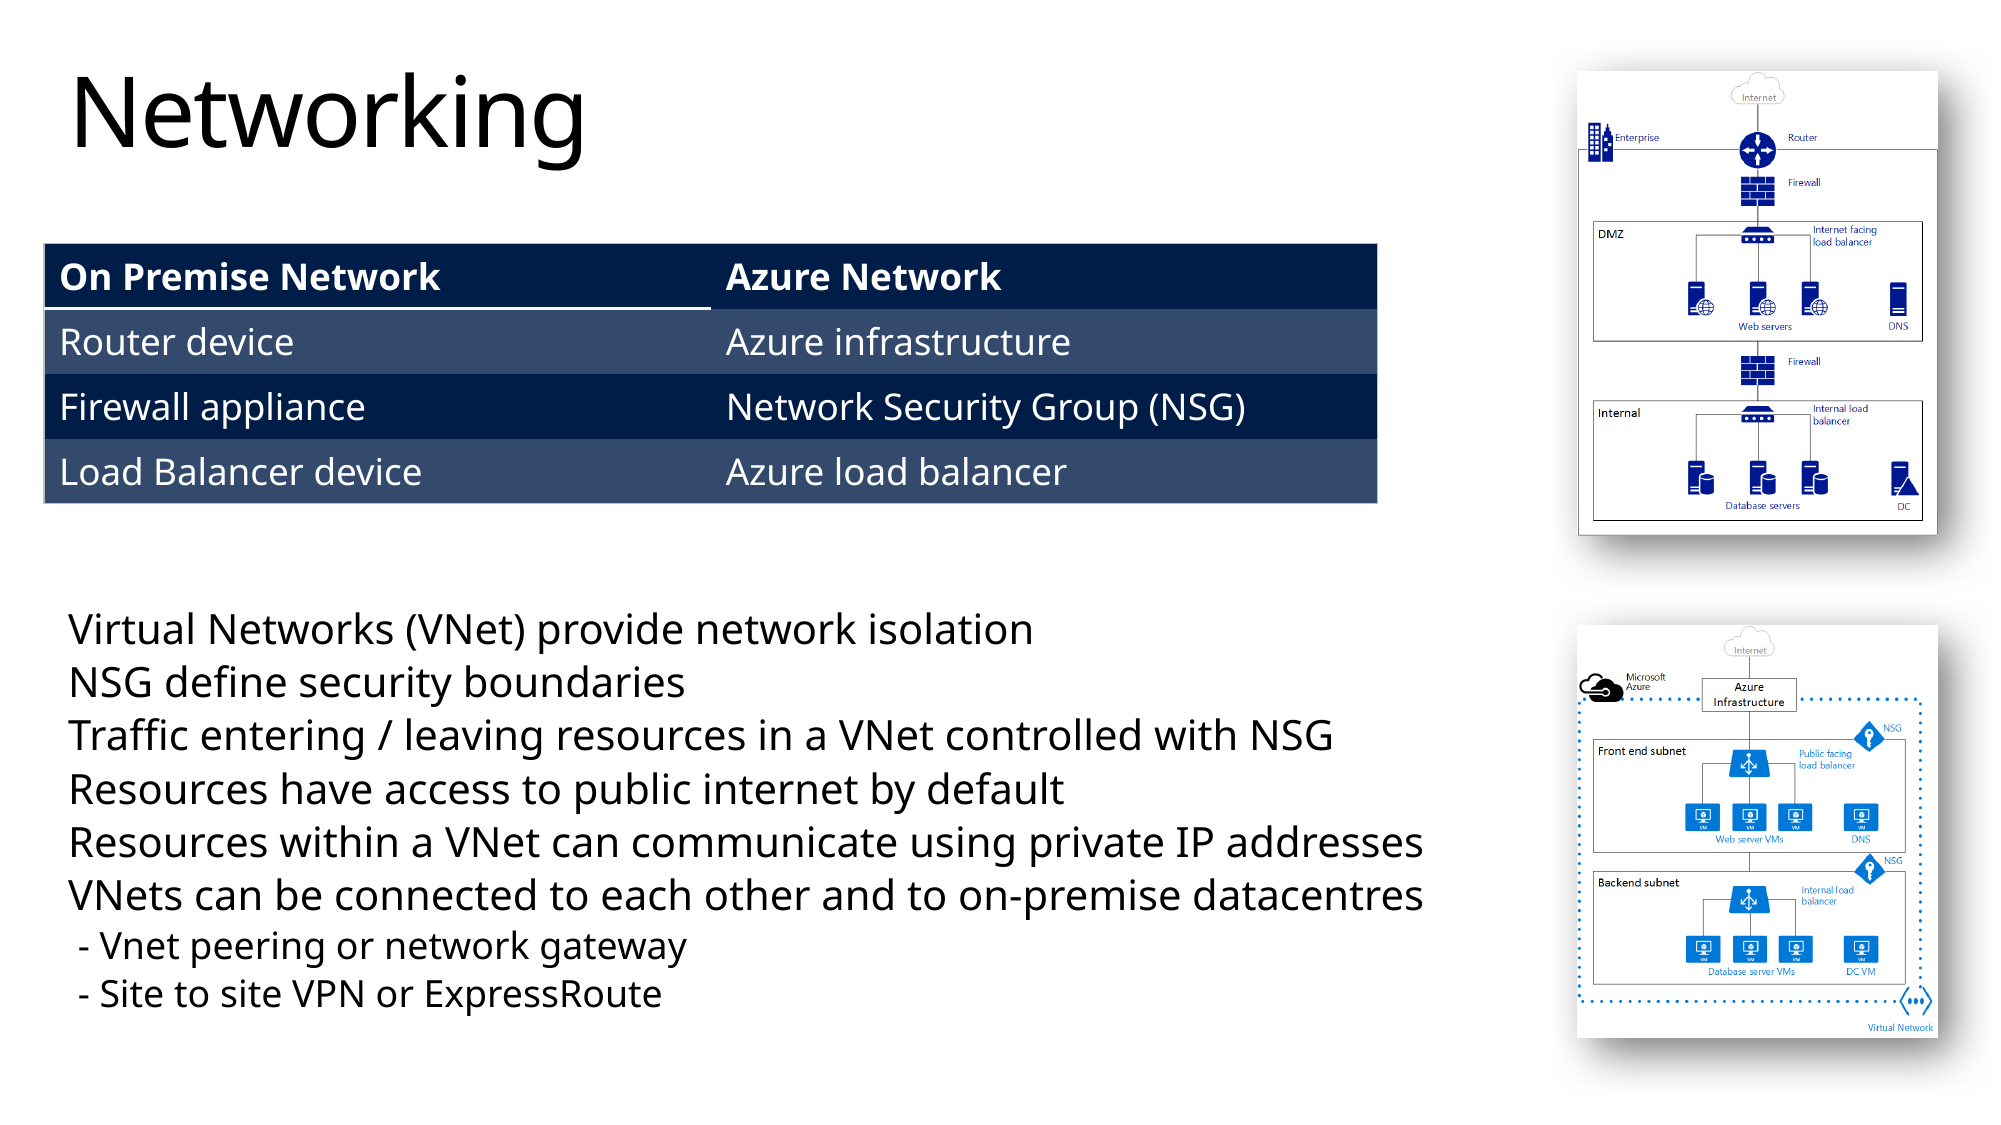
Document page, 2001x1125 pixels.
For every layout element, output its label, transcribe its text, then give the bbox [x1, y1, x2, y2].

picture [1577, 71, 1938, 536]
title Networking [44, 47, 1957, 196]
table_header Azure Network [711, 244, 1377, 309]
table_cell Network Security Group (NSG) [711, 374, 1377, 439]
table_cell Firewall appliance [45, 374, 711, 439]
picture [1577, 625, 1938, 1038]
table_cell Azure load balancer [711, 439, 1377, 503]
table_cell Azure infrastructure [711, 309, 1377, 374]
table_cell Router device [45, 310, 711, 374]
list Virtual Networks (VNet) provide network isolation NSG define security boundaries Traffic entering / leaving resources in a VNet controlled with NSG Resources have access to public internet by default Resources within a VNet can communicate using private IP addresses VNets can be connected to each other and to on-premise datacentres - Vnet peering or network gateway - Site to site VPN or ExpressRoute [44, 593, 1956, 1047]
table_cell Load Balancer device [45, 439, 711, 503]
table_header On Premise Network [45, 244, 711, 307]
